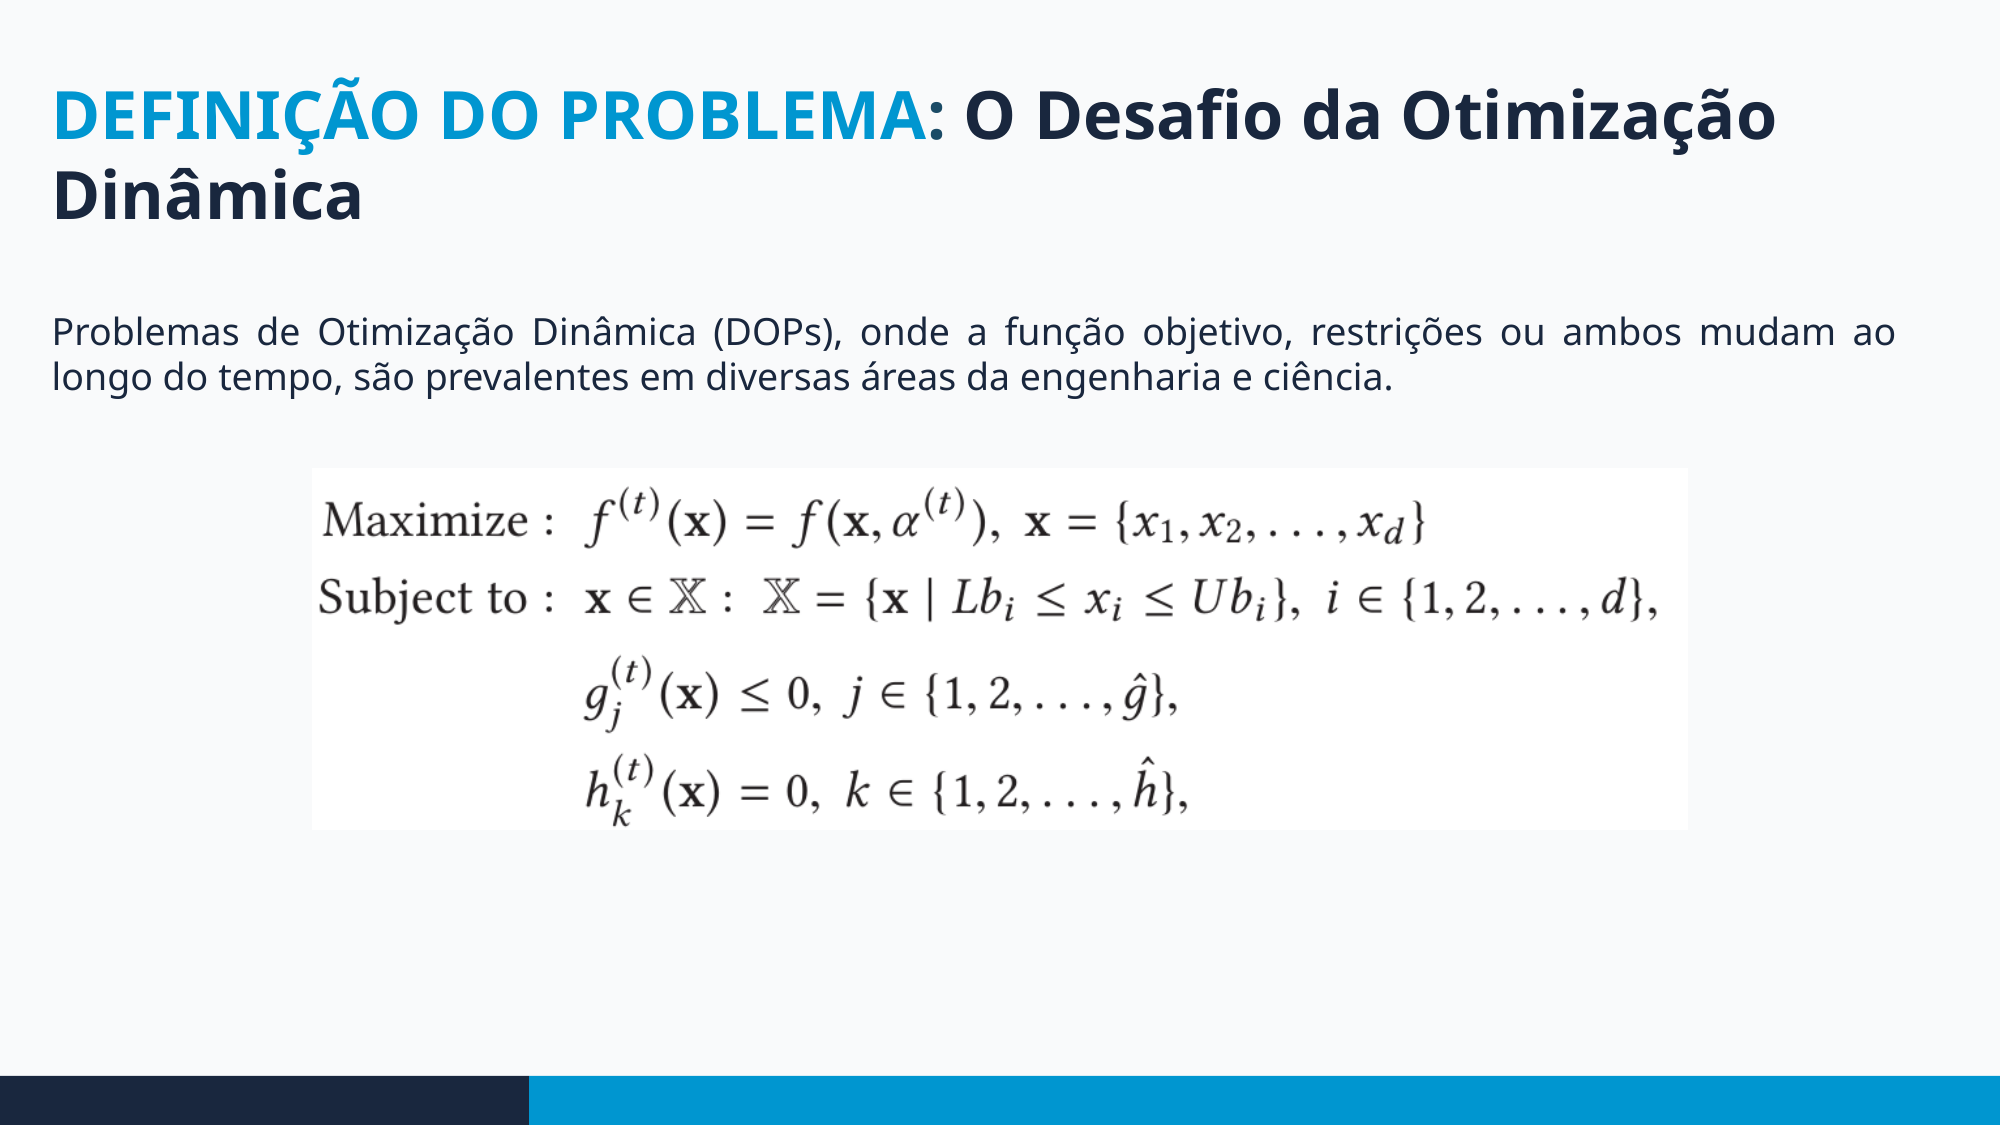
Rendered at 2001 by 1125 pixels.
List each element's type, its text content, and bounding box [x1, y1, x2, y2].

text_box [0, 1075, 529, 1125]
picture [312, 467, 1688, 830]
text_box Problemas de Otimização Dinâmica (DOPs), onde a função objetivo, restrições ou ambos mudam ao longo do tempo, são prevalentes em diversas áreas da engenharia e ciência. [36, 300, 1914, 439]
text_box DEFINIÇÃO DO PROBLEMA: O Desafio da Otimização Dinâmica [36, 65, 1802, 241]
text_box [529, 1075, 2000, 1125]
